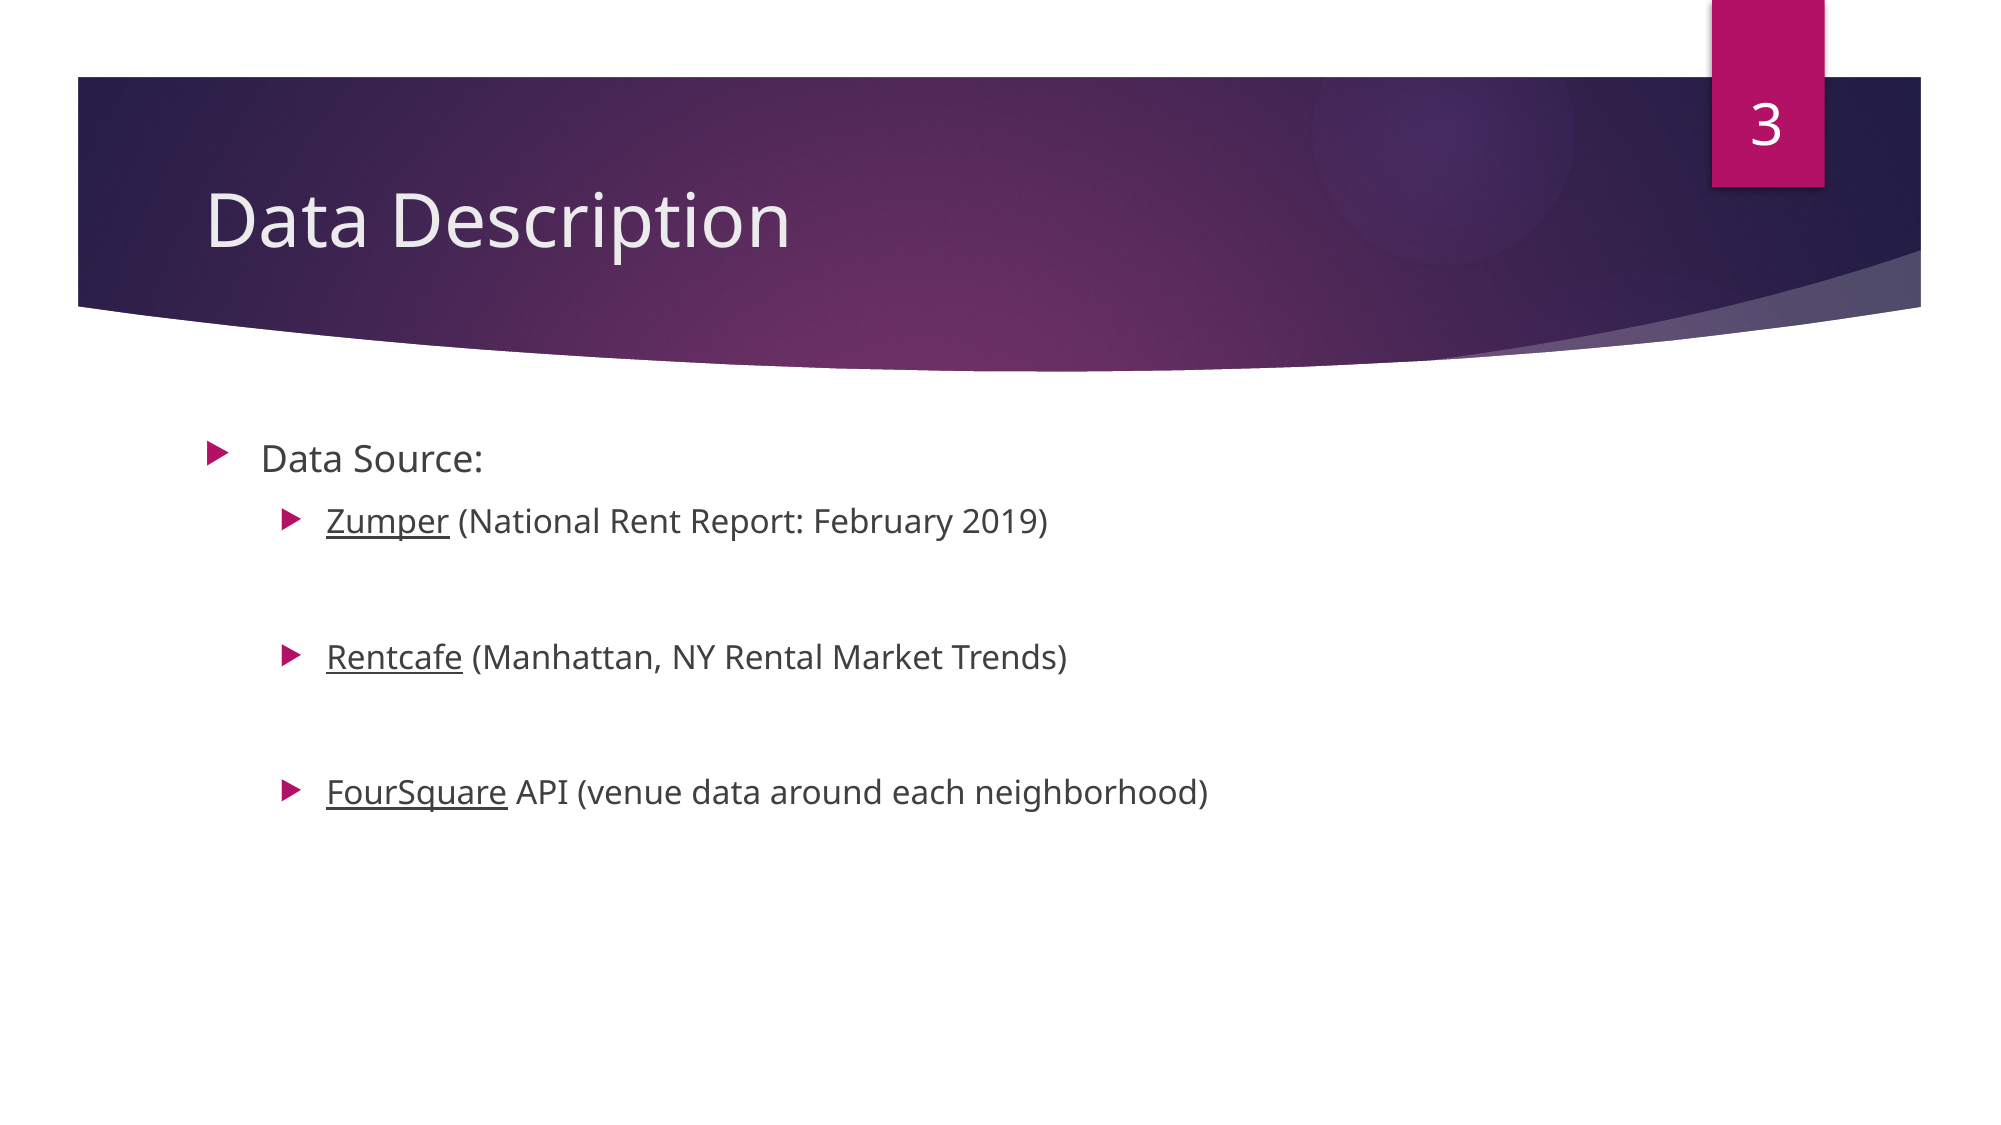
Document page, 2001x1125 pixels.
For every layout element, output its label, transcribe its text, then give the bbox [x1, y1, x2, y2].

title Data Description [189, 159, 1627, 276]
slide_number 3 [1698, 48, 1836, 175]
list Data Source: Zumper (National Rent Report: February 2019) Rentcafe (Manhattan, NY Rental Market Trends) FourSquare API (venue data around each neighborhood) [189, 427, 1638, 988]
